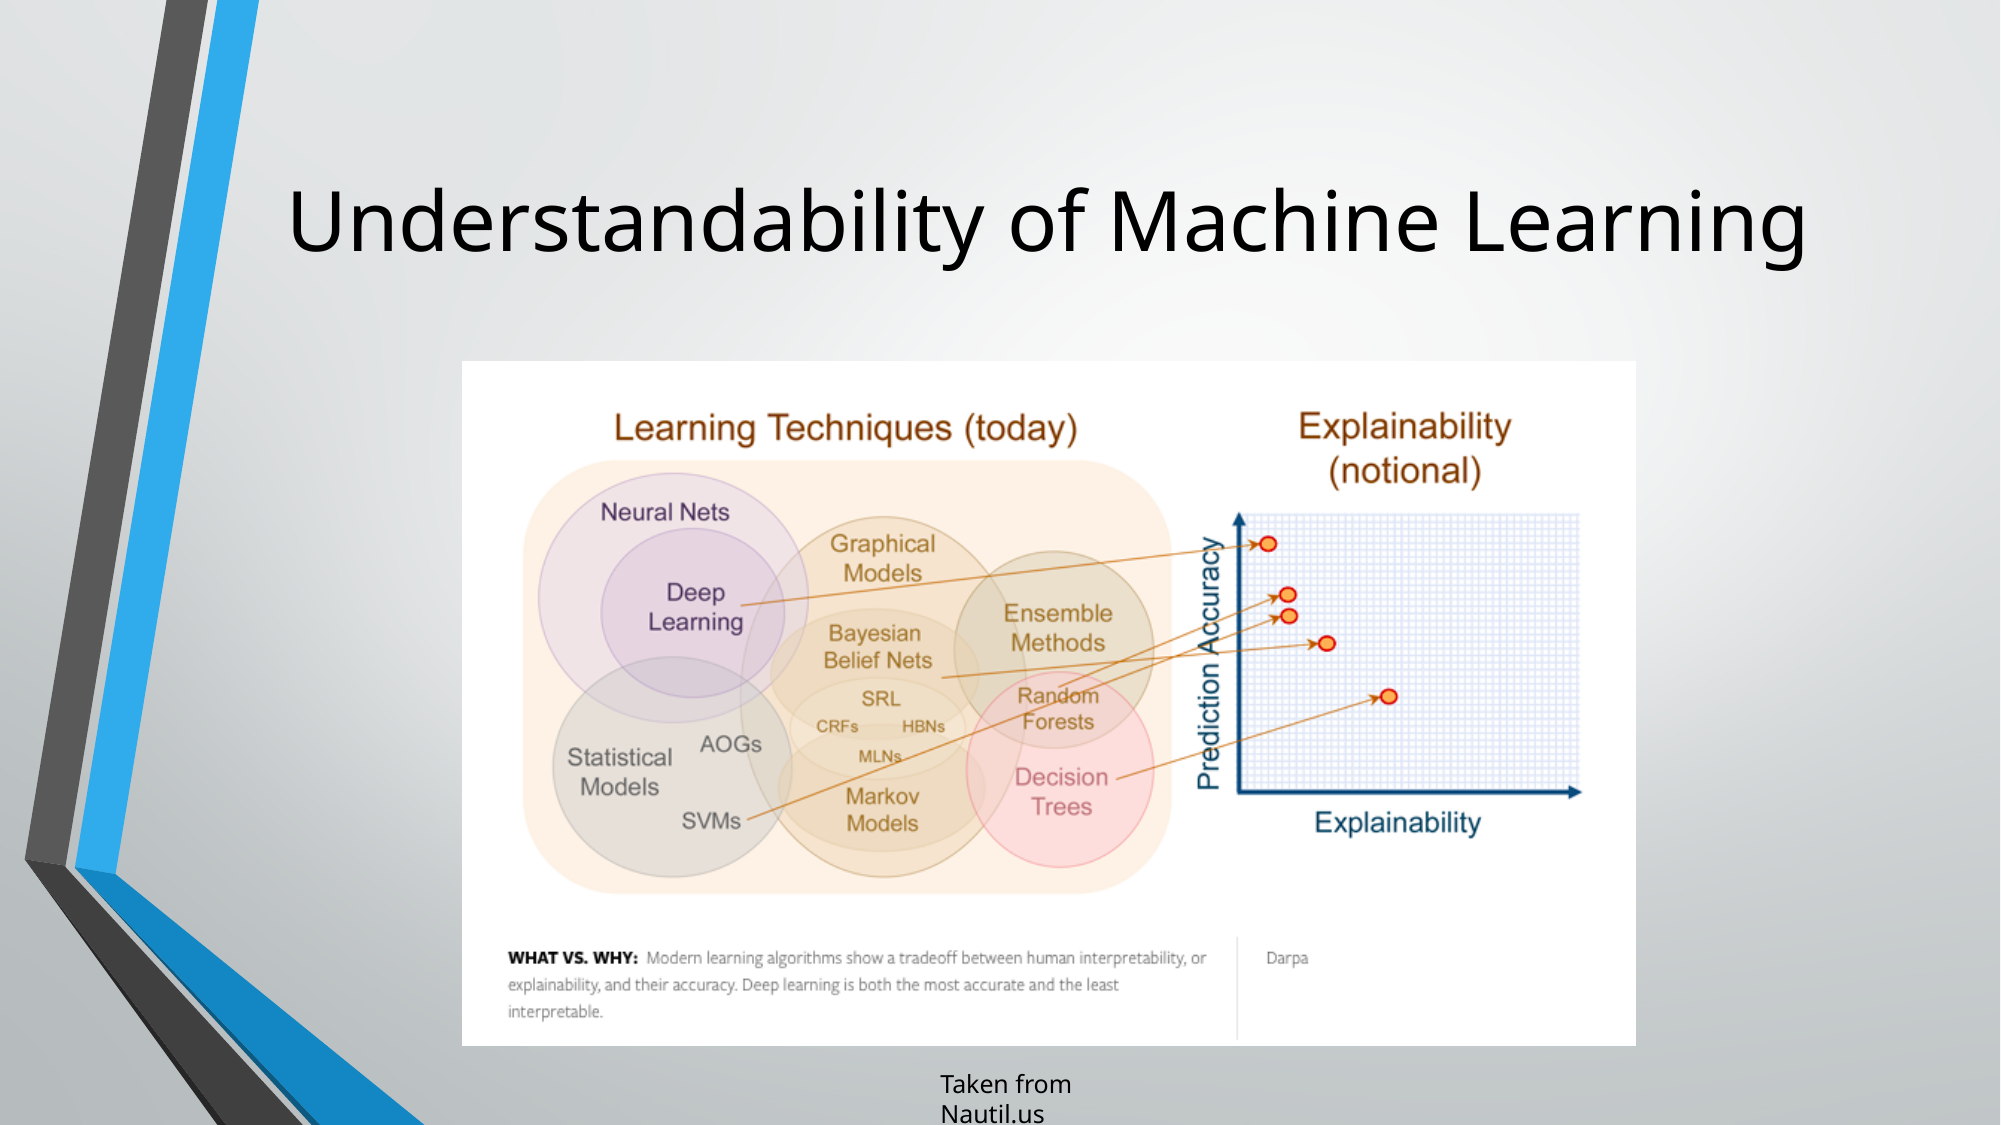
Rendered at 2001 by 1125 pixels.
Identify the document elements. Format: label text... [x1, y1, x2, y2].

text_box Taken from Nautil.us [925, 1061, 1173, 1125]
title Understandability of Machine Learning [227, 74, 1871, 362]
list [462, 361, 1637, 1046]
